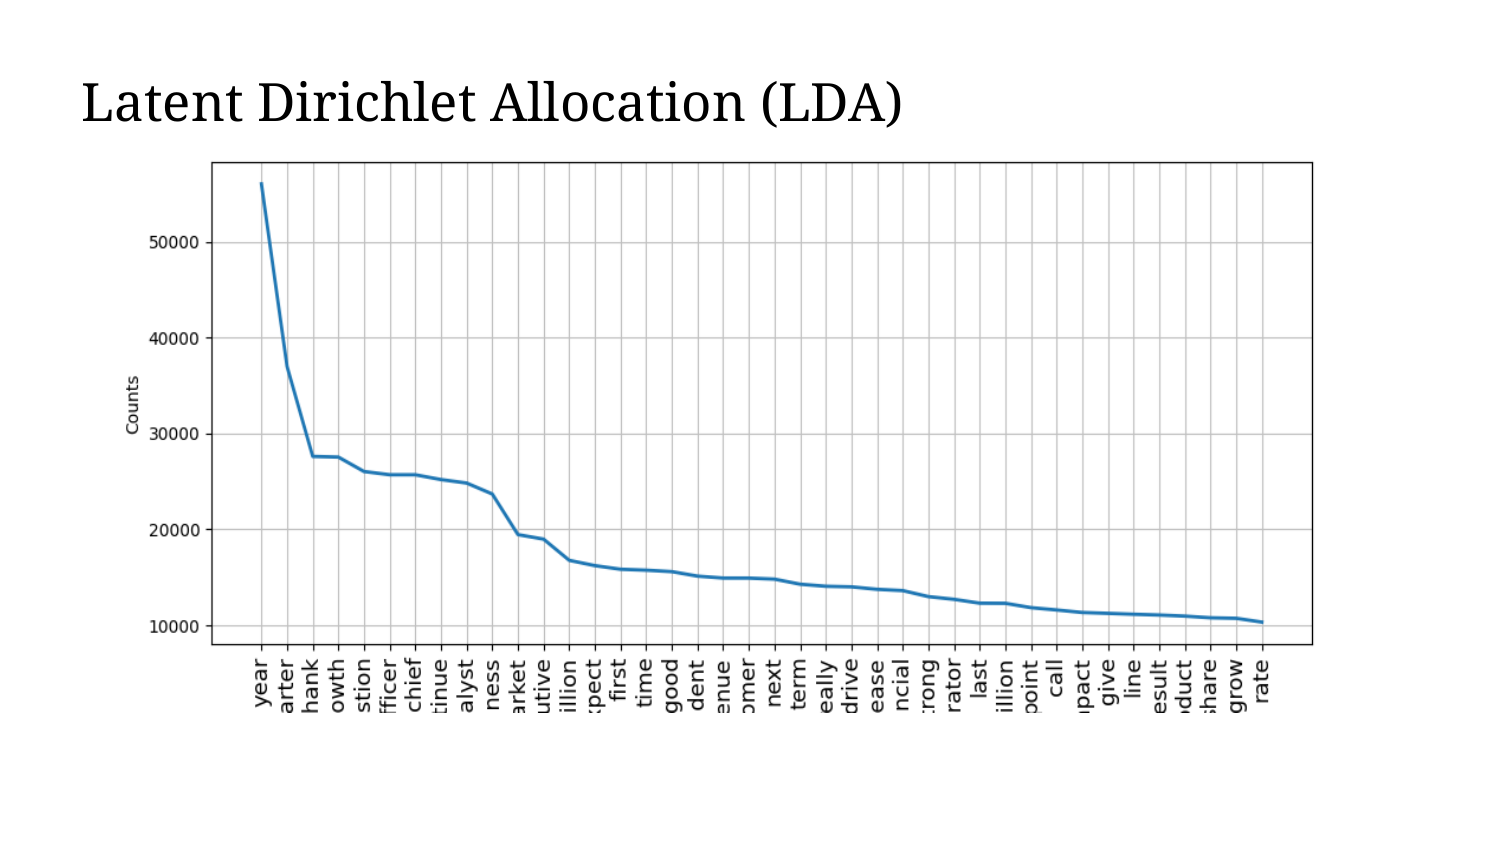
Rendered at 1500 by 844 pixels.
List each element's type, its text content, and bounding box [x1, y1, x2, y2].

title Latent Dirichlet Allocation (LDA) [66, 53, 974, 148]
picture [109, 130, 1329, 732]
